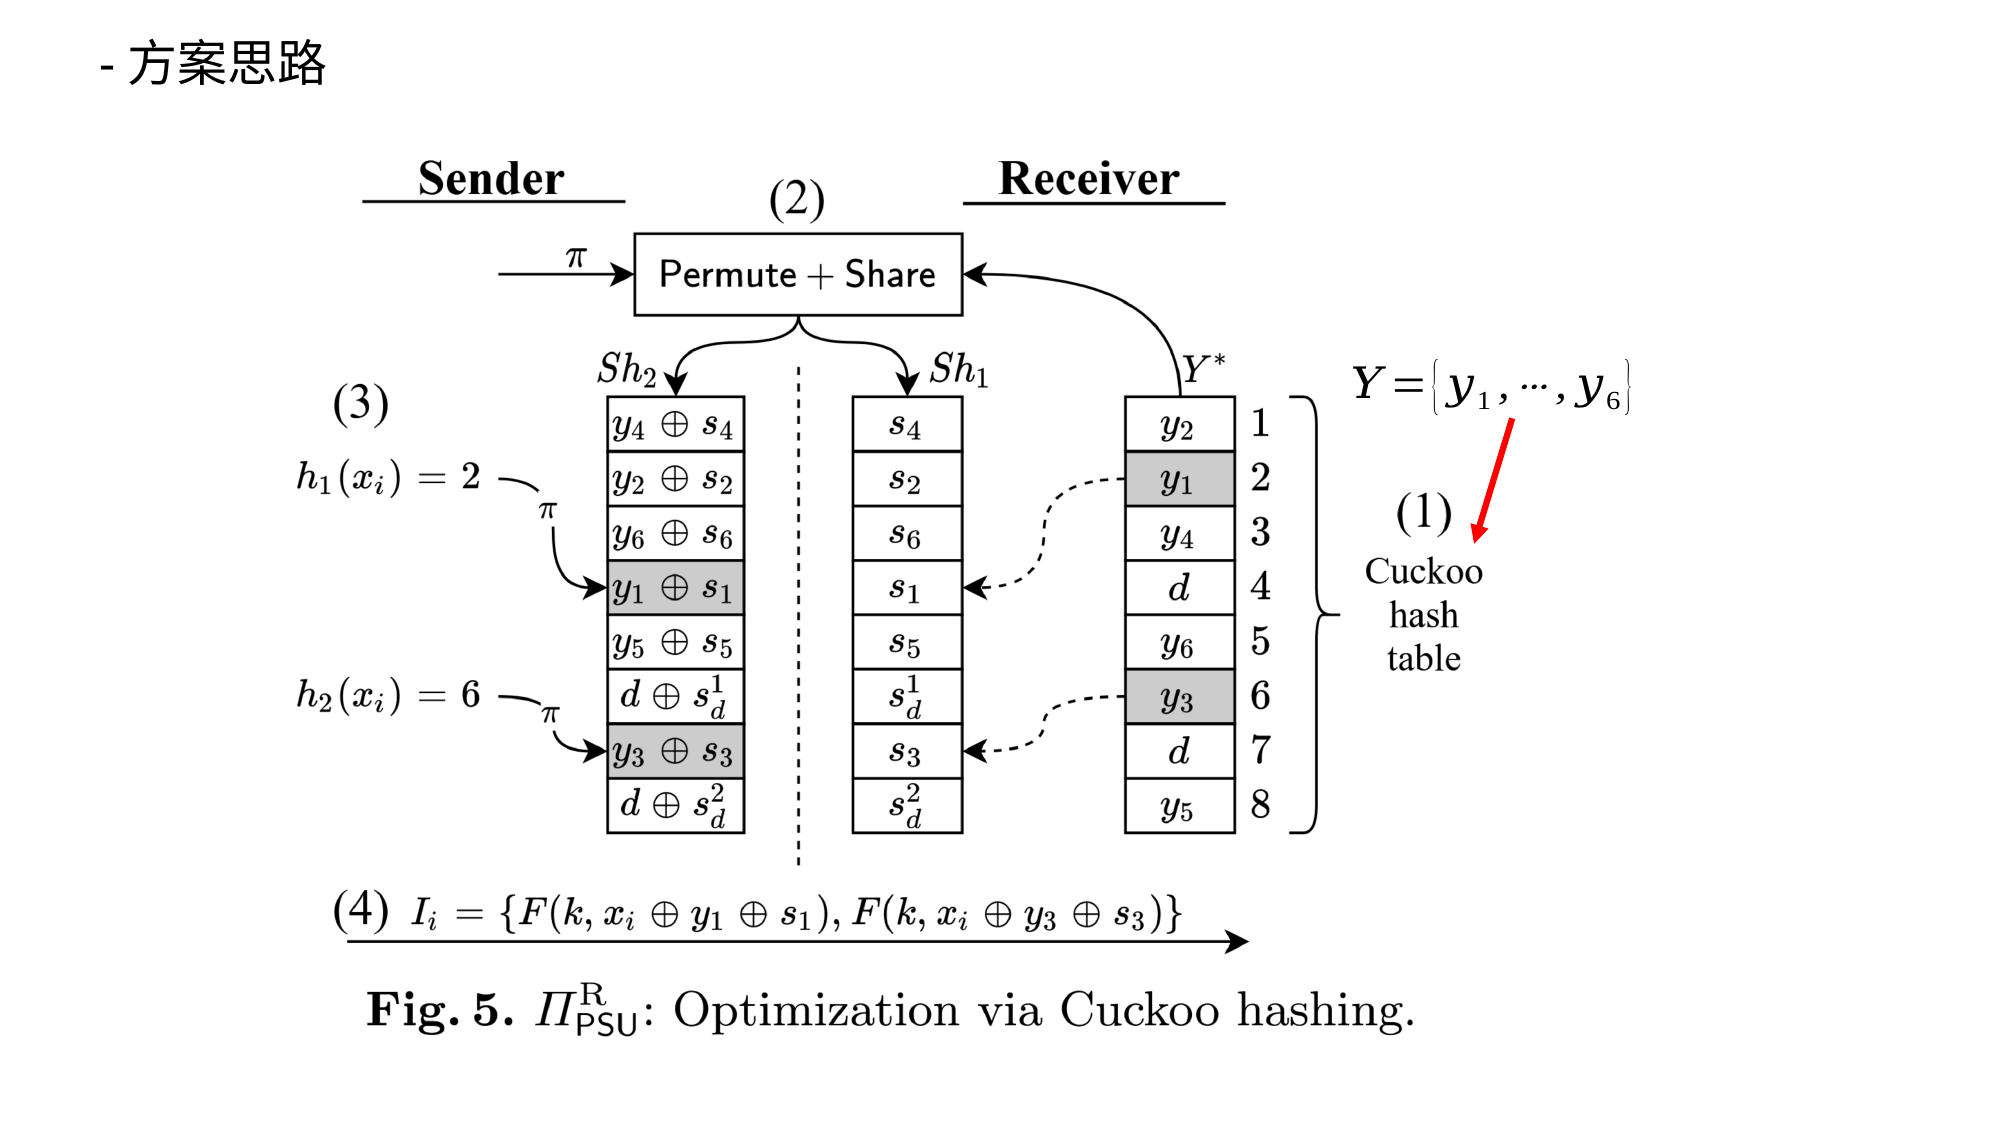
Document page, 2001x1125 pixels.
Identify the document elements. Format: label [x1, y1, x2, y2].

text_box [282, 154, 1636, 1045]
